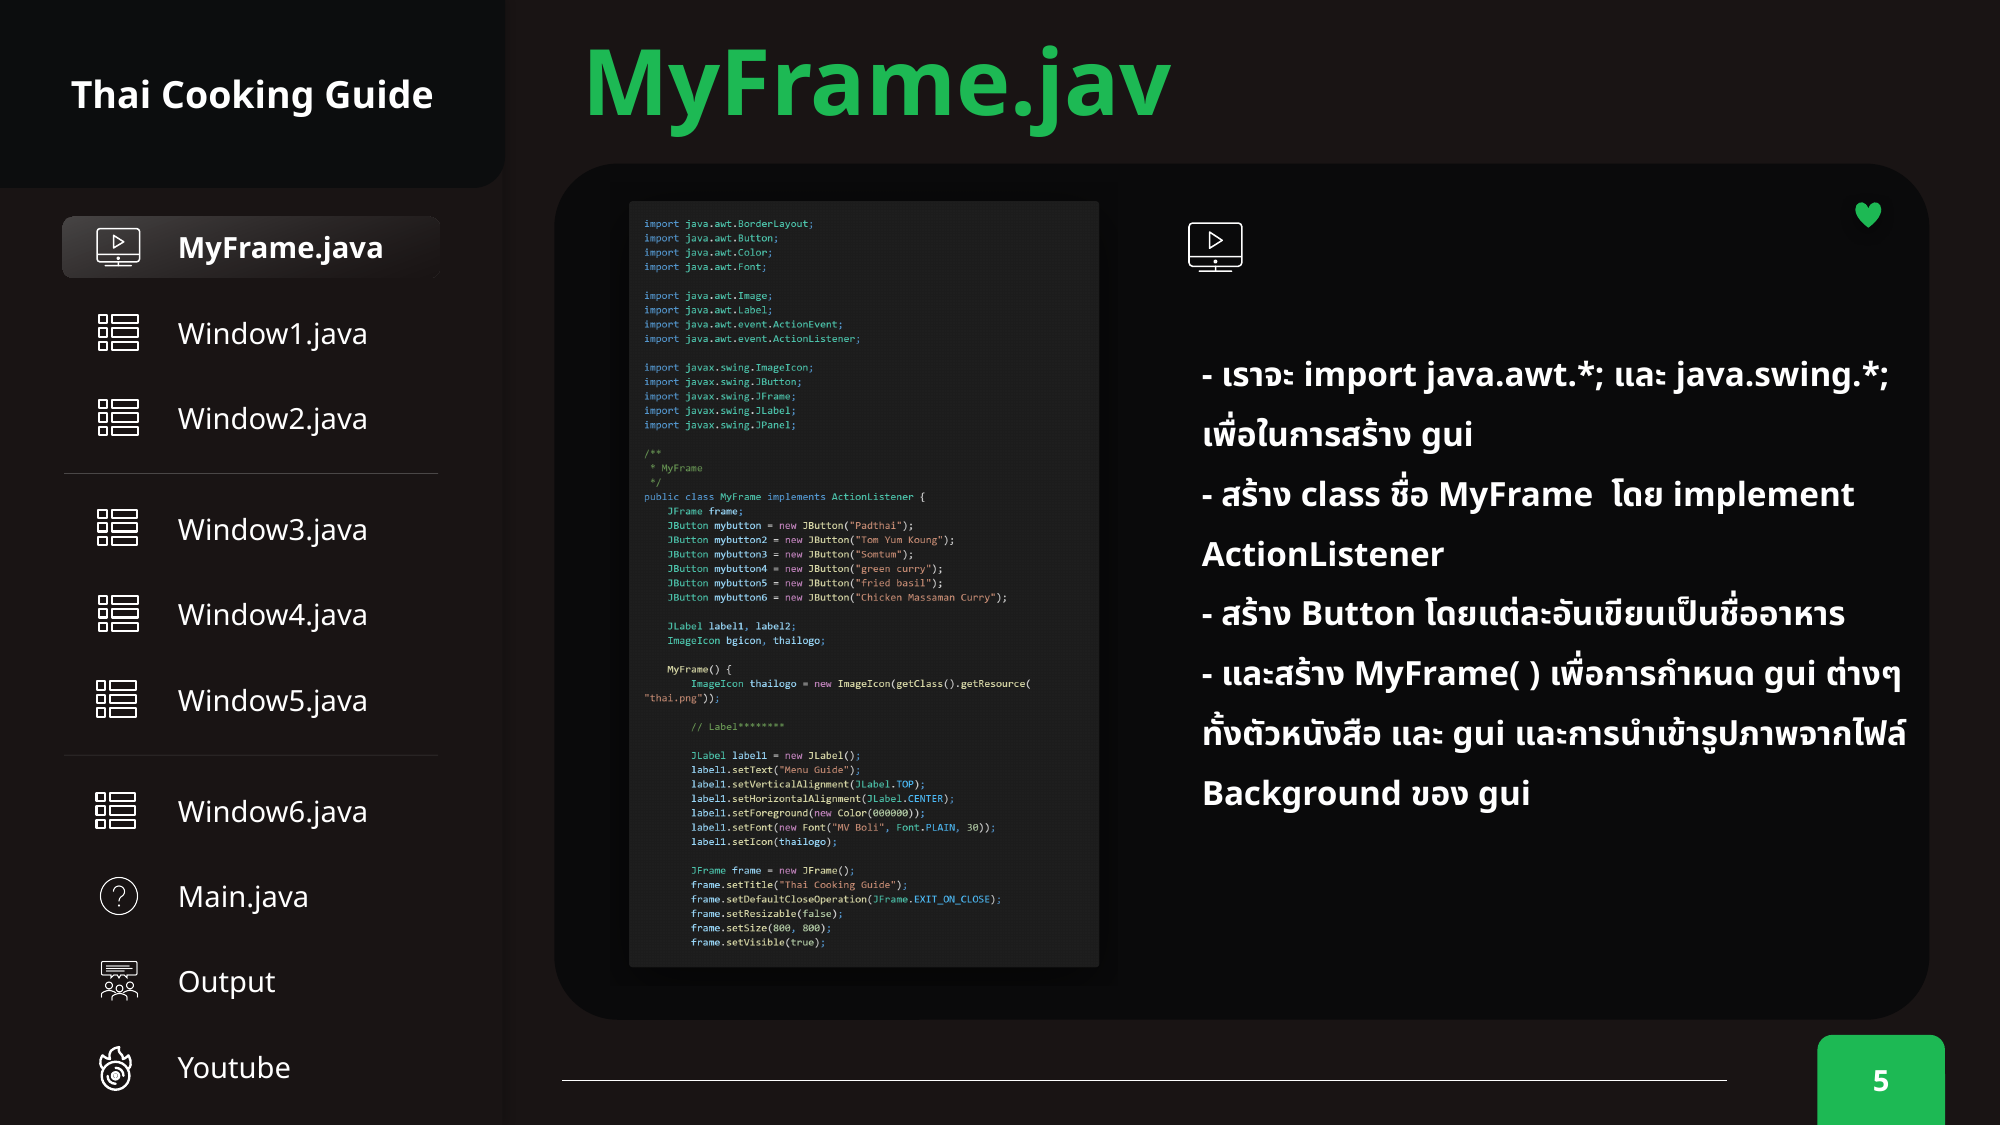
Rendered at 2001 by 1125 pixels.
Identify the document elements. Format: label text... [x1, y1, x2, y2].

text_box [0, 173, 503, 1125]
text_box Main.java [62, 865, 440, 926]
text_box Window5.java [62, 669, 440, 730]
text_box [1816, 1033, 1947, 1125]
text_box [98, 509, 138, 546]
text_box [98, 399, 138, 436]
text_box - เราจะ import java.awt.*; และ java.swing.*; เพื่อในการสร้าง gui - สร้าง class ชื่อ MyFrame โดย implement ActionListener - สร้าง Button โดยแต่ละอันเขียนเป็นชื่ออาหาร - และสร้าง MyFrame( ) เพื่อการกำหนด gui ต่างๆ ทั้งตัวหนังสือ และ gui และการนำเข้ารูปภาพจากไฟล์ Background ของ gui [1187, 325, 1930, 860]
text_box [0, 0, 507, 190]
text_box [1188, 223, 1242, 272]
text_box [96, 681, 136, 717]
picture [95, 957, 143, 1005]
text_box [553, 162, 1931, 1021]
text_box Window2.java [62, 387, 440, 449]
text_box Window1.java [62, 302, 440, 363]
text_box [1854, 201, 1883, 230]
picture [610, 182, 1118, 986]
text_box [98, 595, 138, 632]
text_box MyFrame.java [62, 216, 440, 278]
text_box Youtube [62, 1037, 438, 1098]
text_box Output [62, 951, 440, 1012]
text_box Window6.java [62, 780, 440, 841]
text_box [97, 228, 140, 266]
slide_number 5 [1833, 1050, 1930, 1110]
text_box Window3.java [62, 498, 440, 559]
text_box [96, 1047, 134, 1090]
text_box Thai Cooking Guide [56, 63, 449, 124]
picture [95, 872, 143, 920]
text_box Window4.java [62, 584, 440, 645]
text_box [98, 314, 138, 351]
text_box MyFrame.java [567, 16, 1205, 186]
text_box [96, 792, 136, 829]
